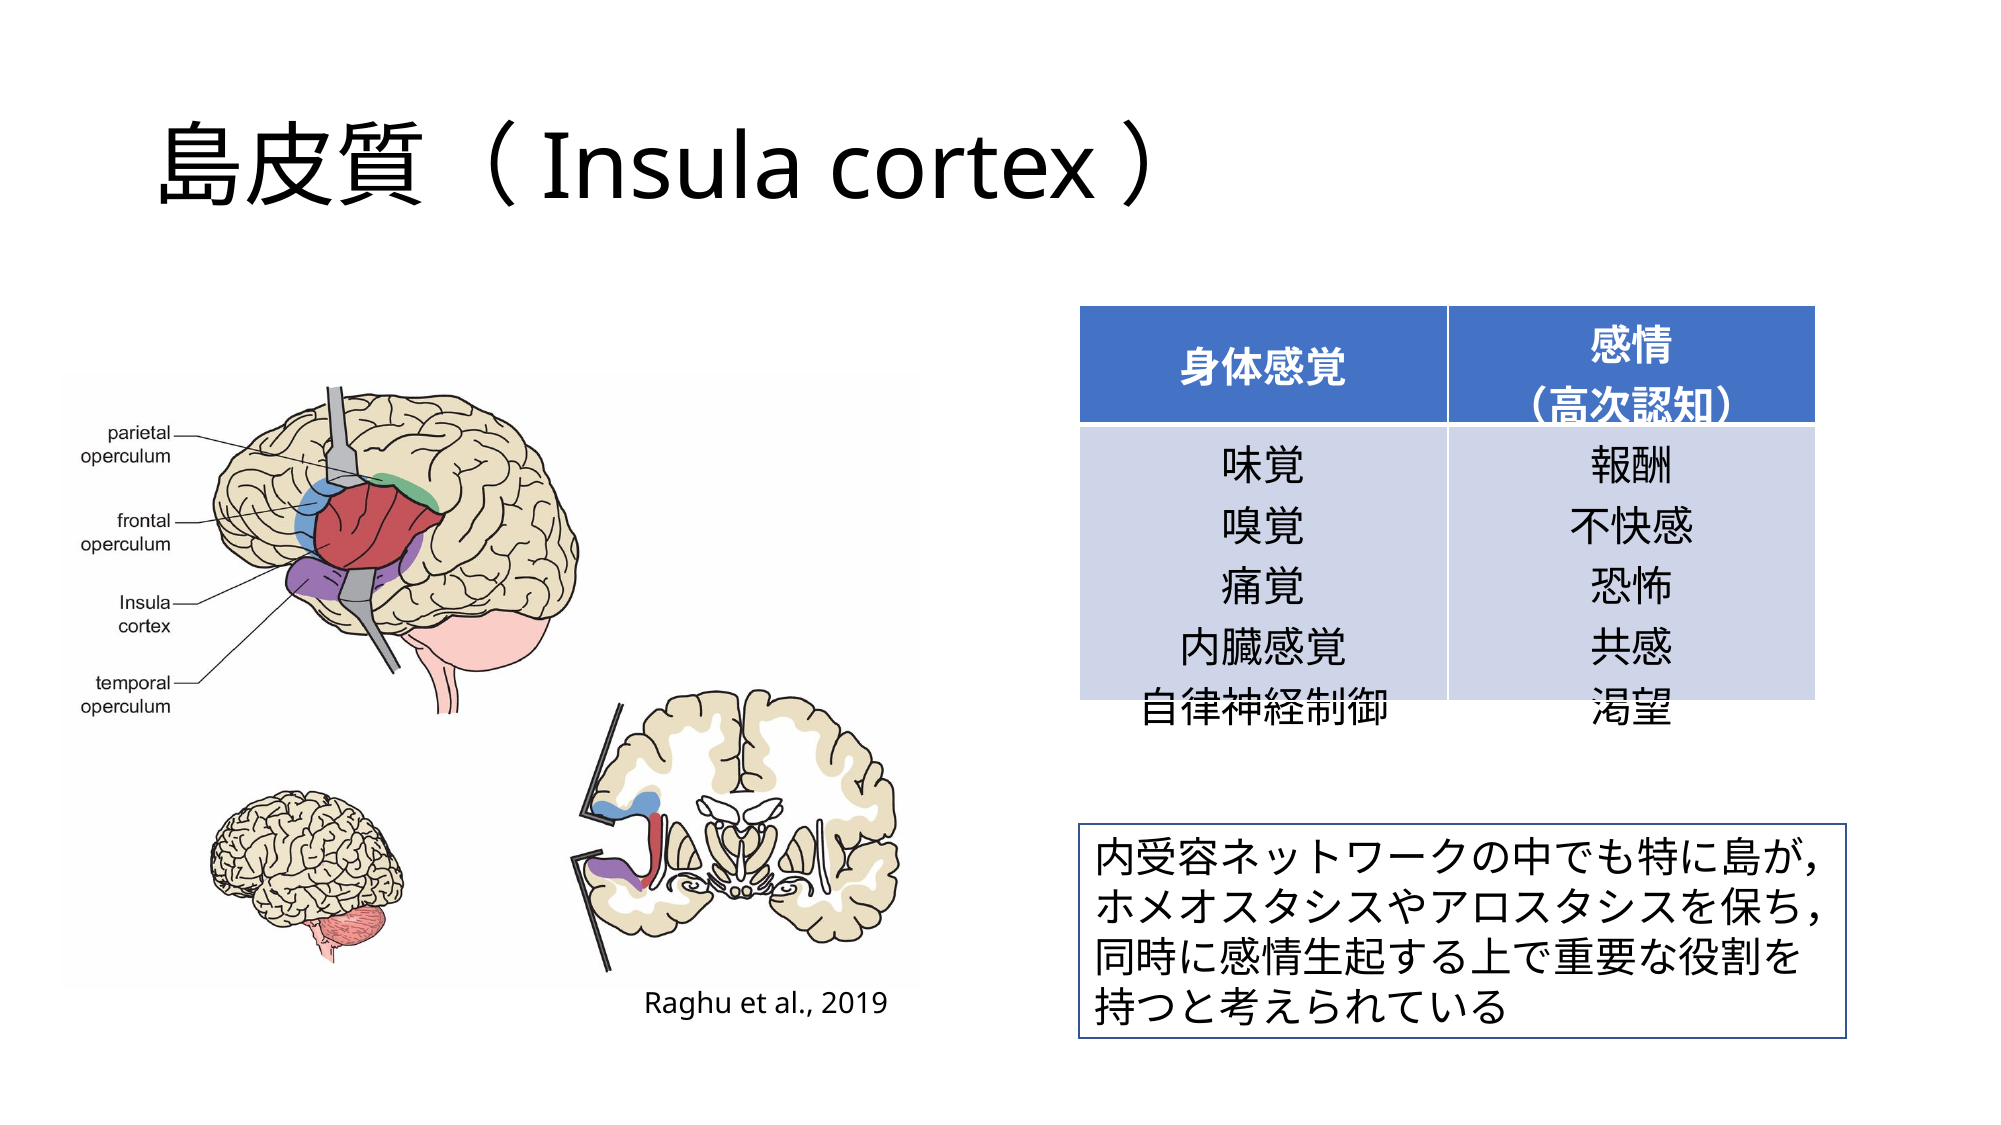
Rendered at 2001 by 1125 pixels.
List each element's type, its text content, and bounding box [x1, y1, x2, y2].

table_header 身体感覚 [1080, 306, 1447, 422]
text_box Raghu et al., 2019 [628, 989, 904, 1027]
table_header 感情 （高次認知） [1449, 306, 1815, 422]
table_cell 報酬 不快感 恐怖 共感 渇望 [1449, 427, 1815, 700]
picture [61, 372, 921, 989]
text_box 内受容ネットワークの中でも特に島が，ホメオスタシスやアロスタシスを保ち，同時に感情生起する上で重要な役割を持つと考えられている [1078, 823, 1847, 1039]
title 島皮質（Insula cortex） [137, 59, 1863, 278]
table_cell 味覚 嗅覚 痛覚 内臓感覚 自律神経制御 [1080, 427, 1447, 700]
